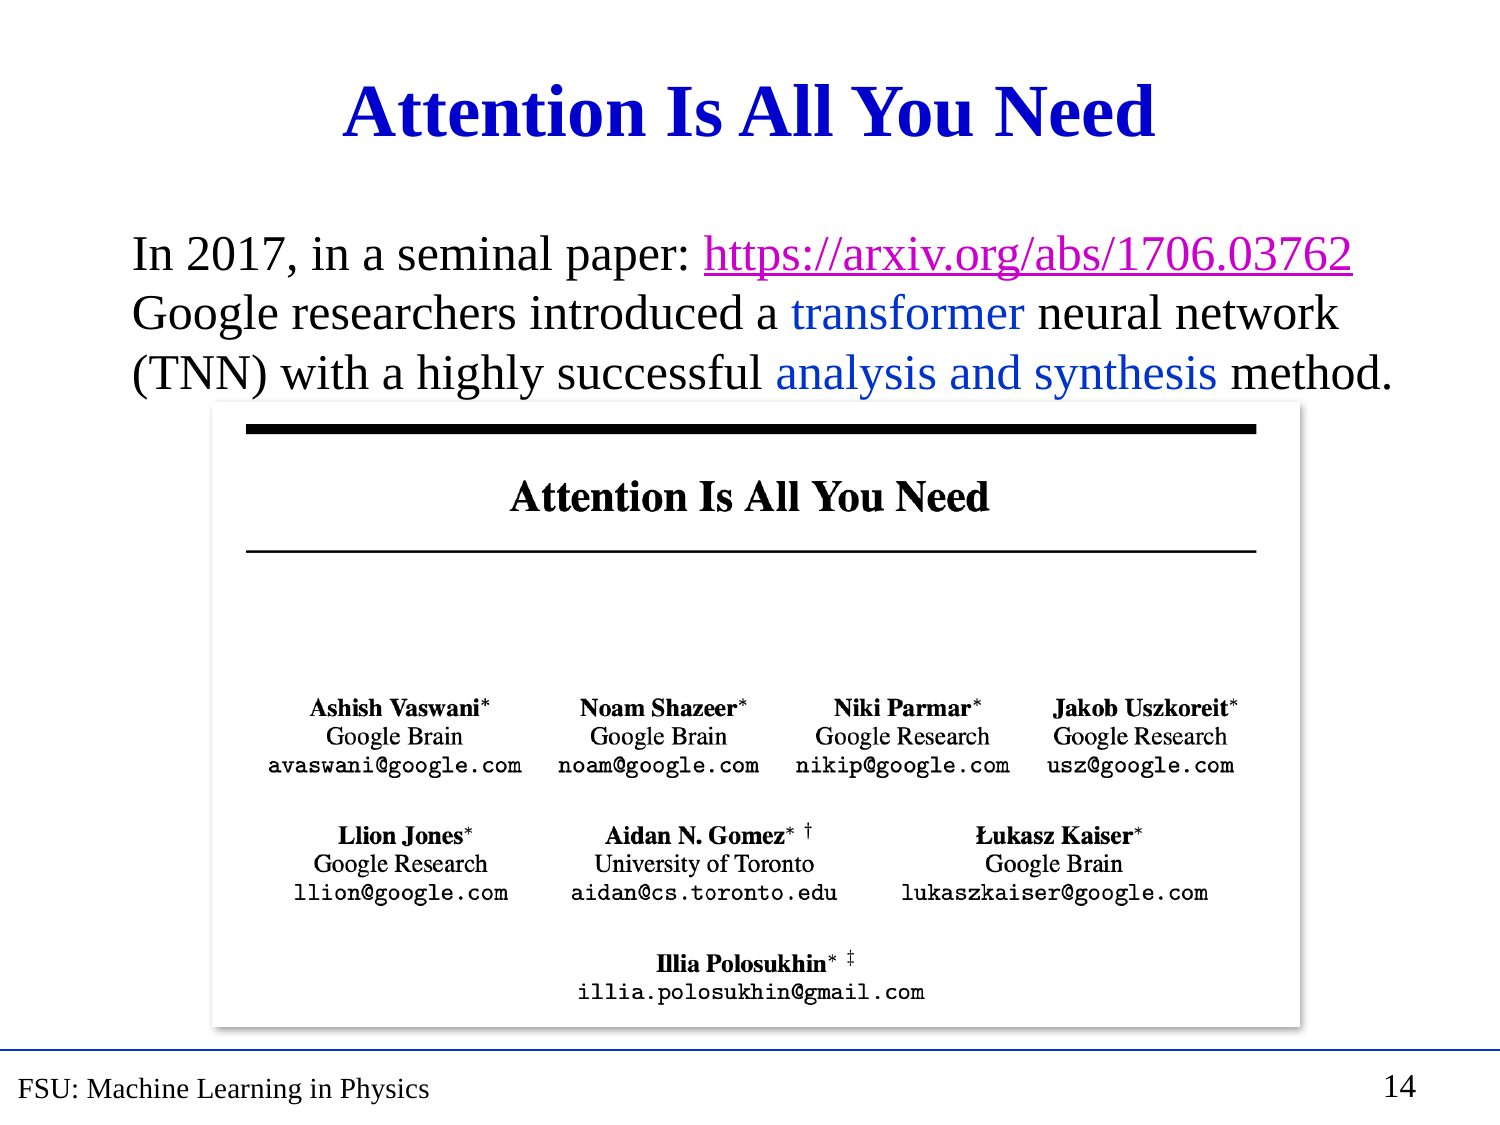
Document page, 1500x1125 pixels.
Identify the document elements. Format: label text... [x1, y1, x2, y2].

list In 2017, in a seminal paper: https://arxiv.org/abs/1706.03762 Google researchers introduced a transformer neural network (TNN) with a highly successful analysis and synthesis method. [116, 212, 1476, 1004]
picture [212, 401, 1301, 1027]
title Attention Is All You Need [112, 37, 1388, 176]
